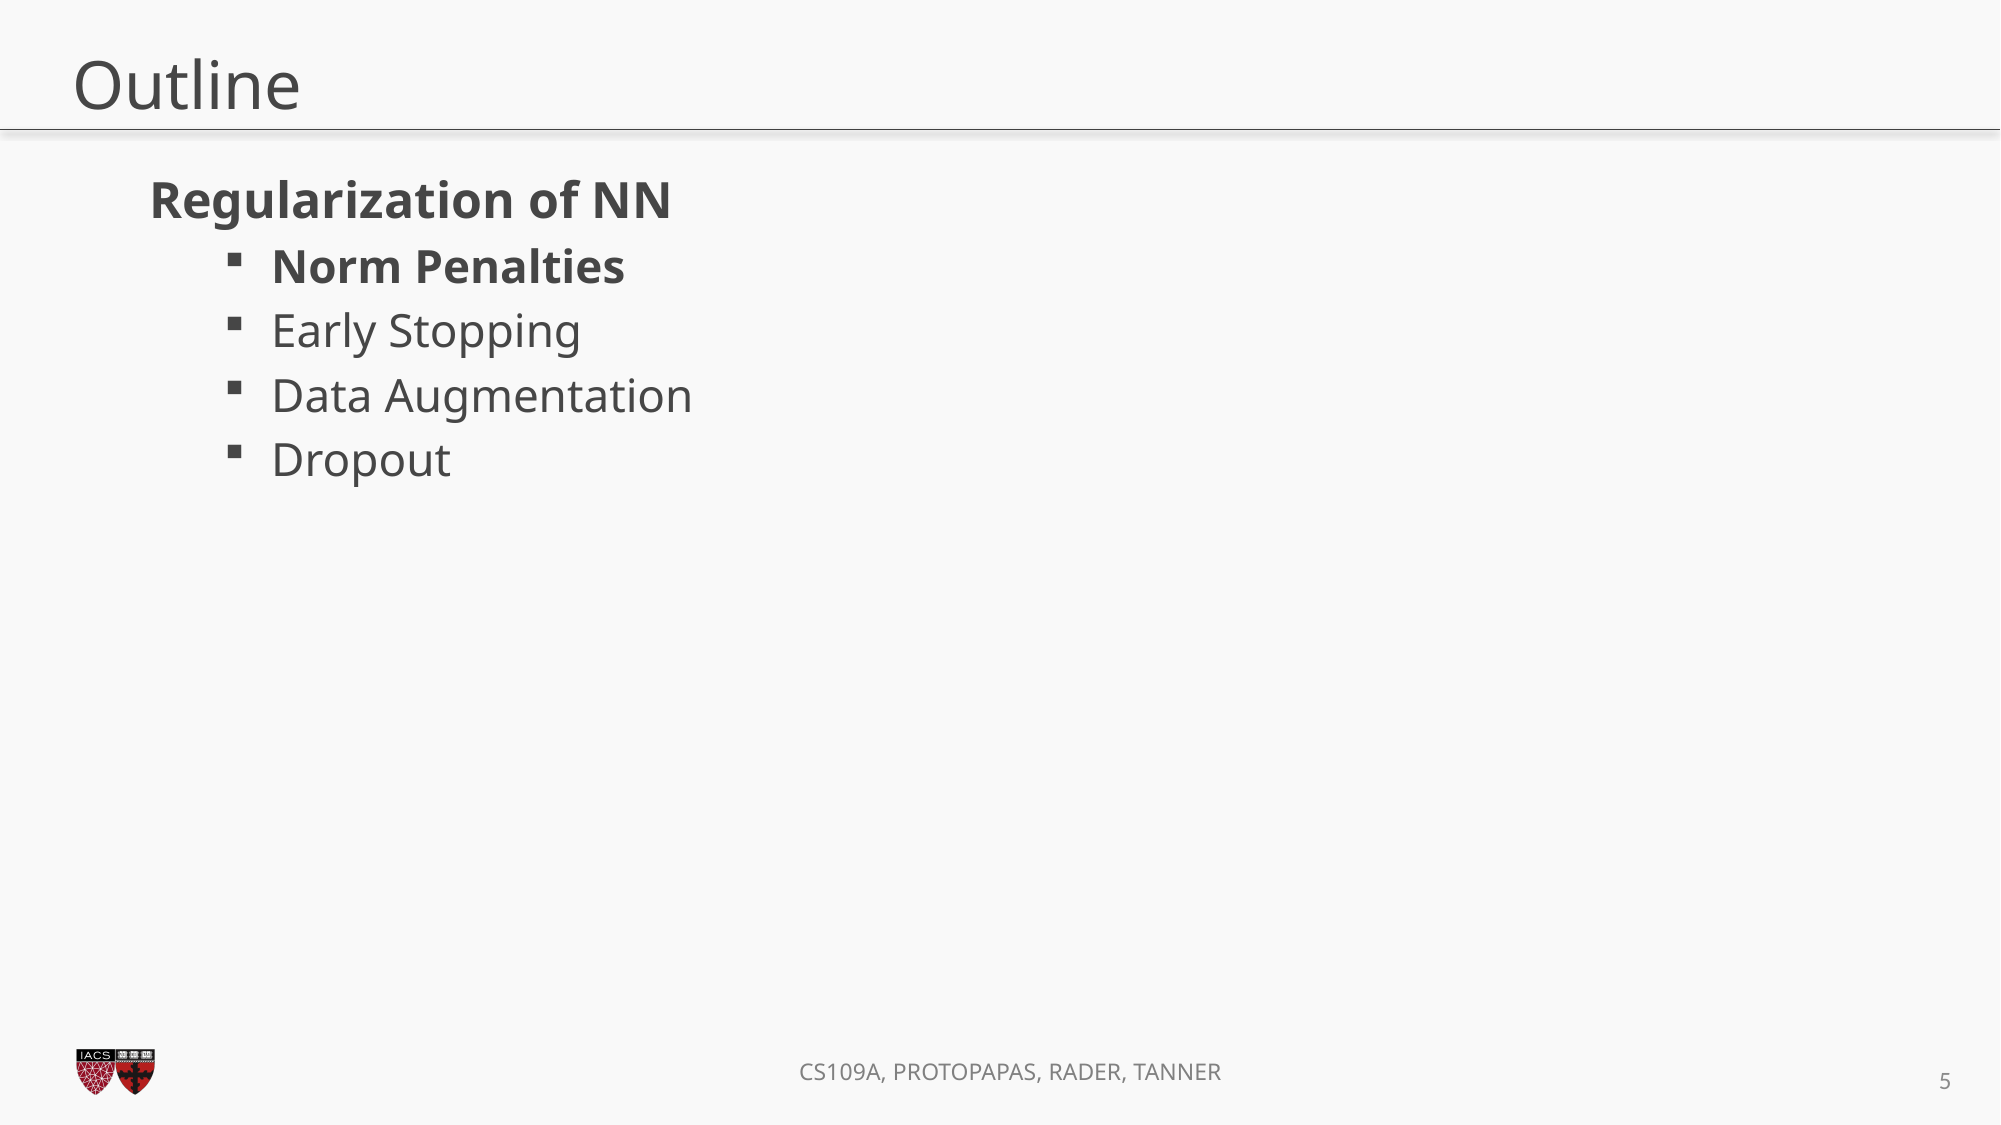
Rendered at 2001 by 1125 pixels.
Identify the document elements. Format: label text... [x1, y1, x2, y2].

title Outline [57, 35, 1943, 162]
list Regularization of NN Norm Penalties Early Stopping Data Augmentation Dropout [134, 161, 1829, 508]
slide_number 5 [1500, 1050, 1967, 1110]
picture [75, 1049, 155, 1095]
